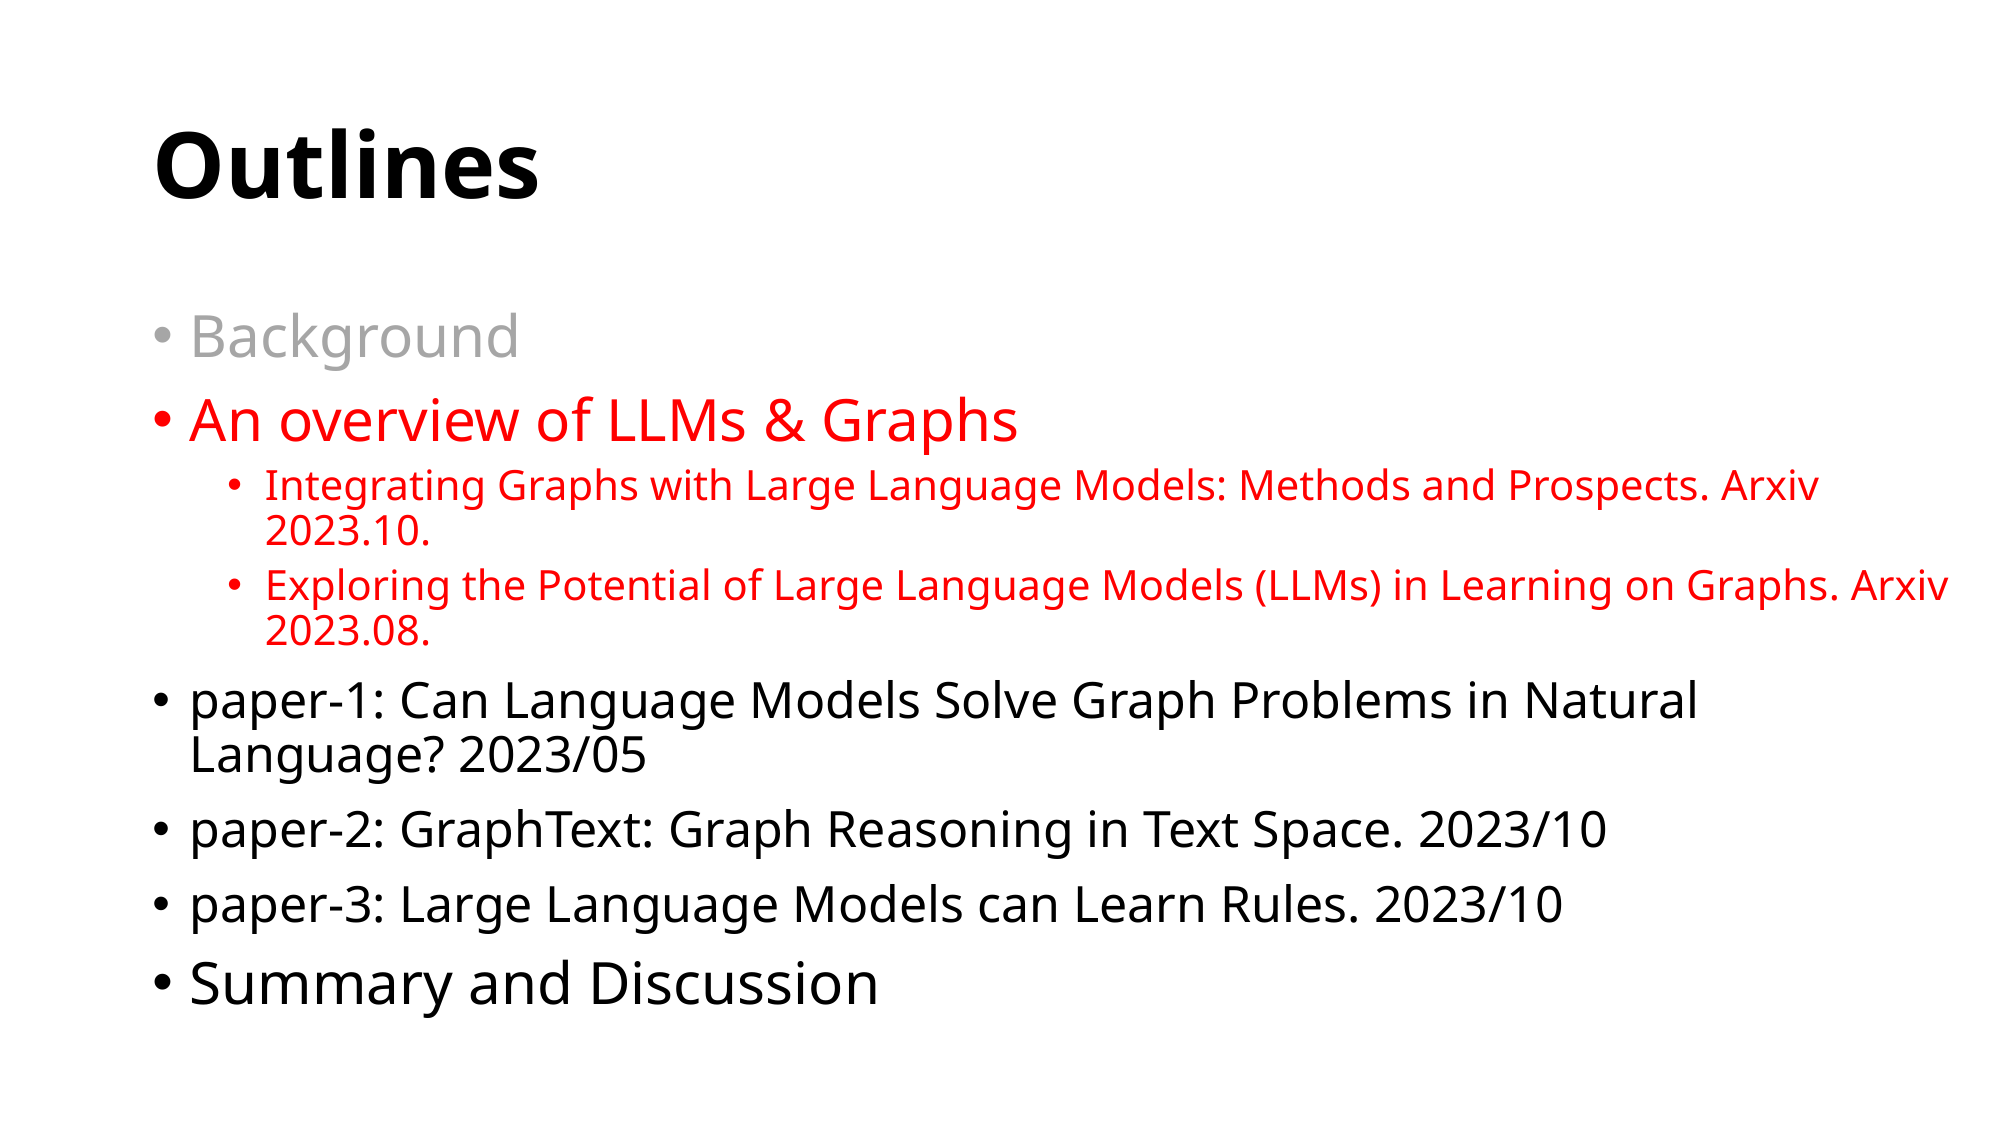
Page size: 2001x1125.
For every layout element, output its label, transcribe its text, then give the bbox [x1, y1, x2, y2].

title Outlines [137, 59, 1863, 278]
list Background An overview of LLMs & Graphs Integrating Graphs with Large Language Models: Methods and Prospects. Arxiv 2023.10. Exploring the Potential of Large Language Models (LLMs) in Learning on Graphs. Arxiv 2023.08. paper-1: Can Language Models Solve Graph Problems in Natural Language? 2023/05 paper-2: GraphText: Graph Reasoning in Text Space. 2023/10 paper-3: Large Language Models can Learn Rules. 2023/10 Summary and Discussion [137, 299, 1976, 1014]
